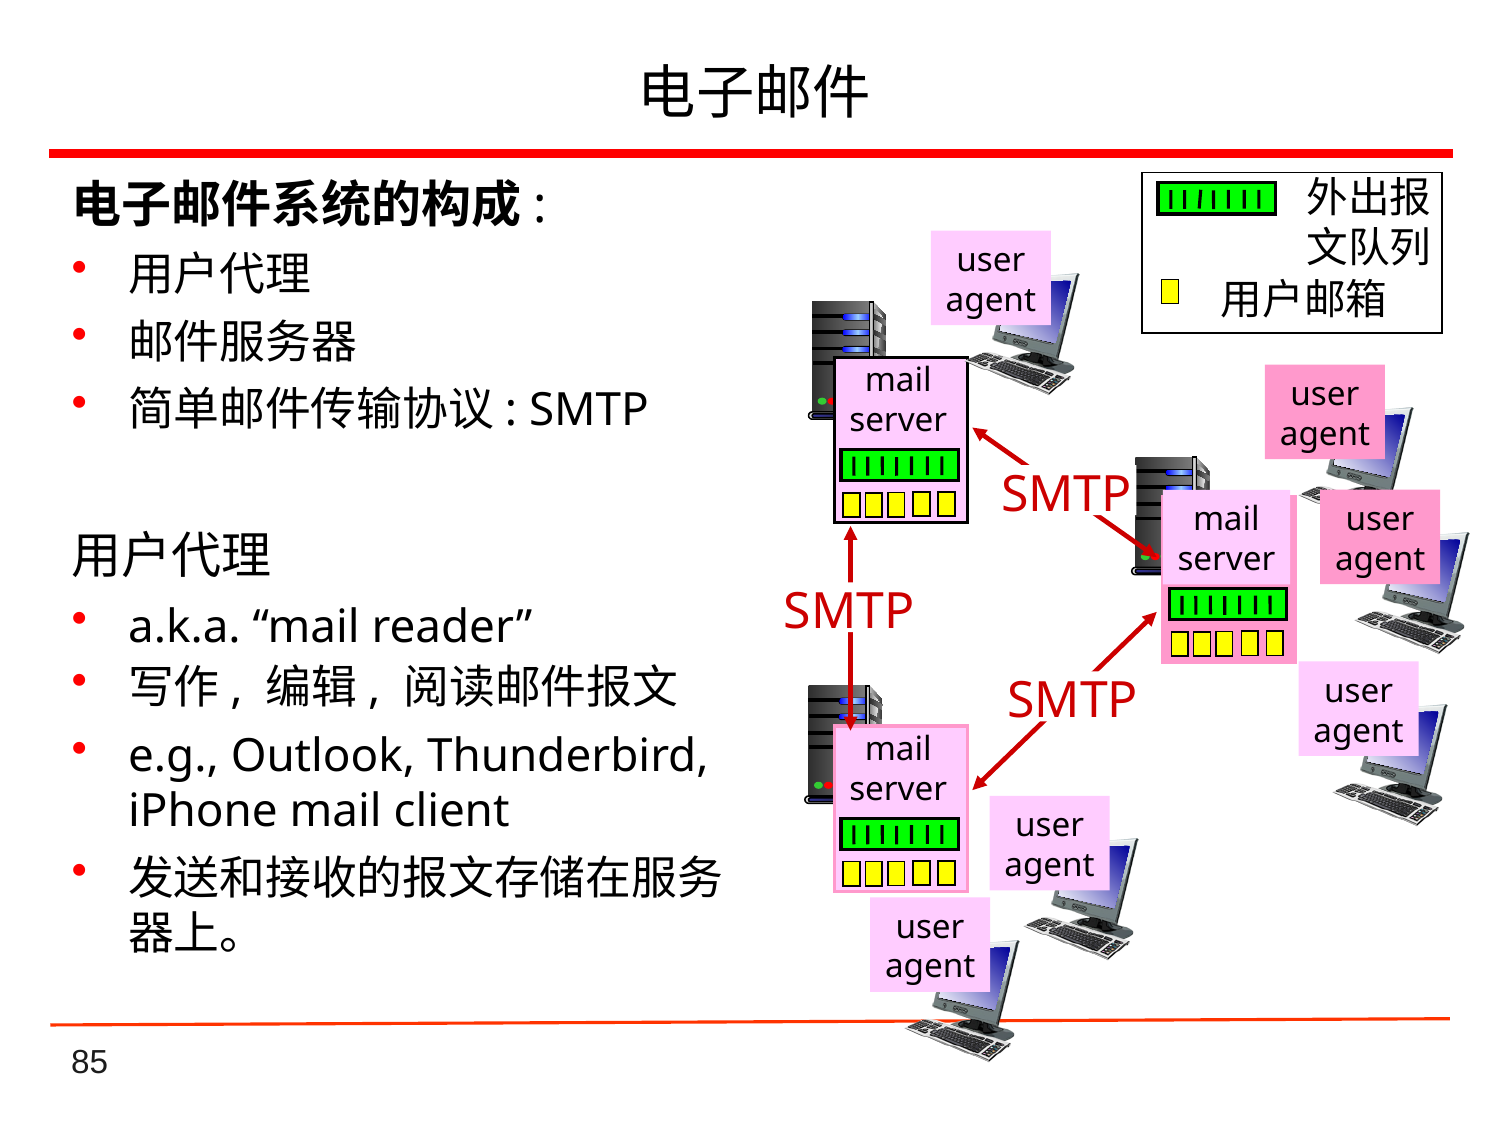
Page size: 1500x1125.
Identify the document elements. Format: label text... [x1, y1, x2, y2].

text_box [1157, 163, 1448, 229]
title 电子邮件 [52, 37, 1457, 143]
text_box [1142, 172, 1152, 229]
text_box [377, 459, 752, 765]
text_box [764, 230, 1474, 1071]
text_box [601, 310, 740, 411]
list 电子邮件系统的构成: 用户代理 邮件服务器 简单邮件传输协议: SMTP 用户代理 a.k.a. “mail reader” 写作, 编辑, 阅读邮件报文 e.g., Outlook, Thunderbird, iPhone mail client 发送和接收的报文存储在服务器上。 [56, 164, 770, 1012]
